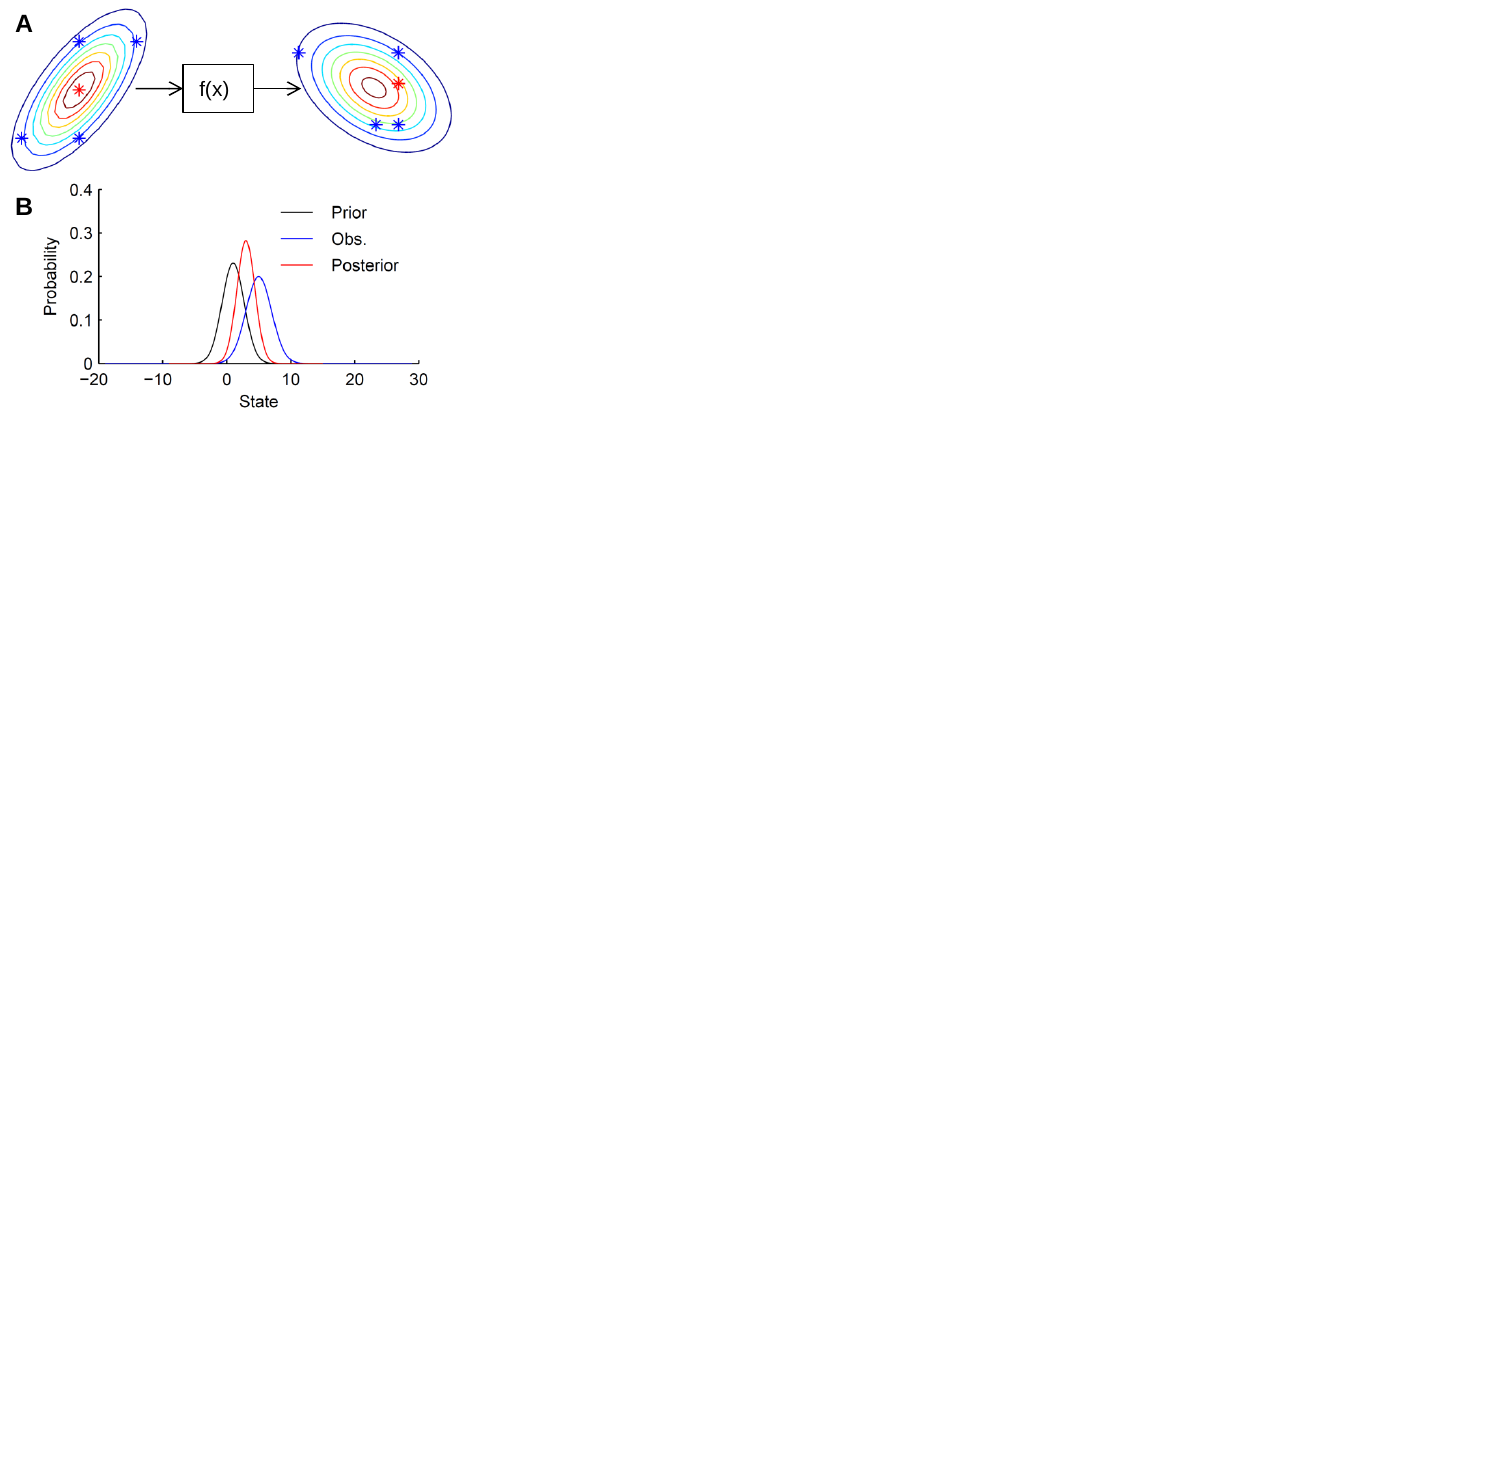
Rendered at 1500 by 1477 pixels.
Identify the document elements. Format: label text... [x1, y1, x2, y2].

picture [2, 2, 432, 409]
picture [288, 18, 454, 155]
text_box F(x) [181, 63, 256, 114]
text_box f(x) [184, 68, 245, 109]
text_box B [0, 183, 35, 228]
